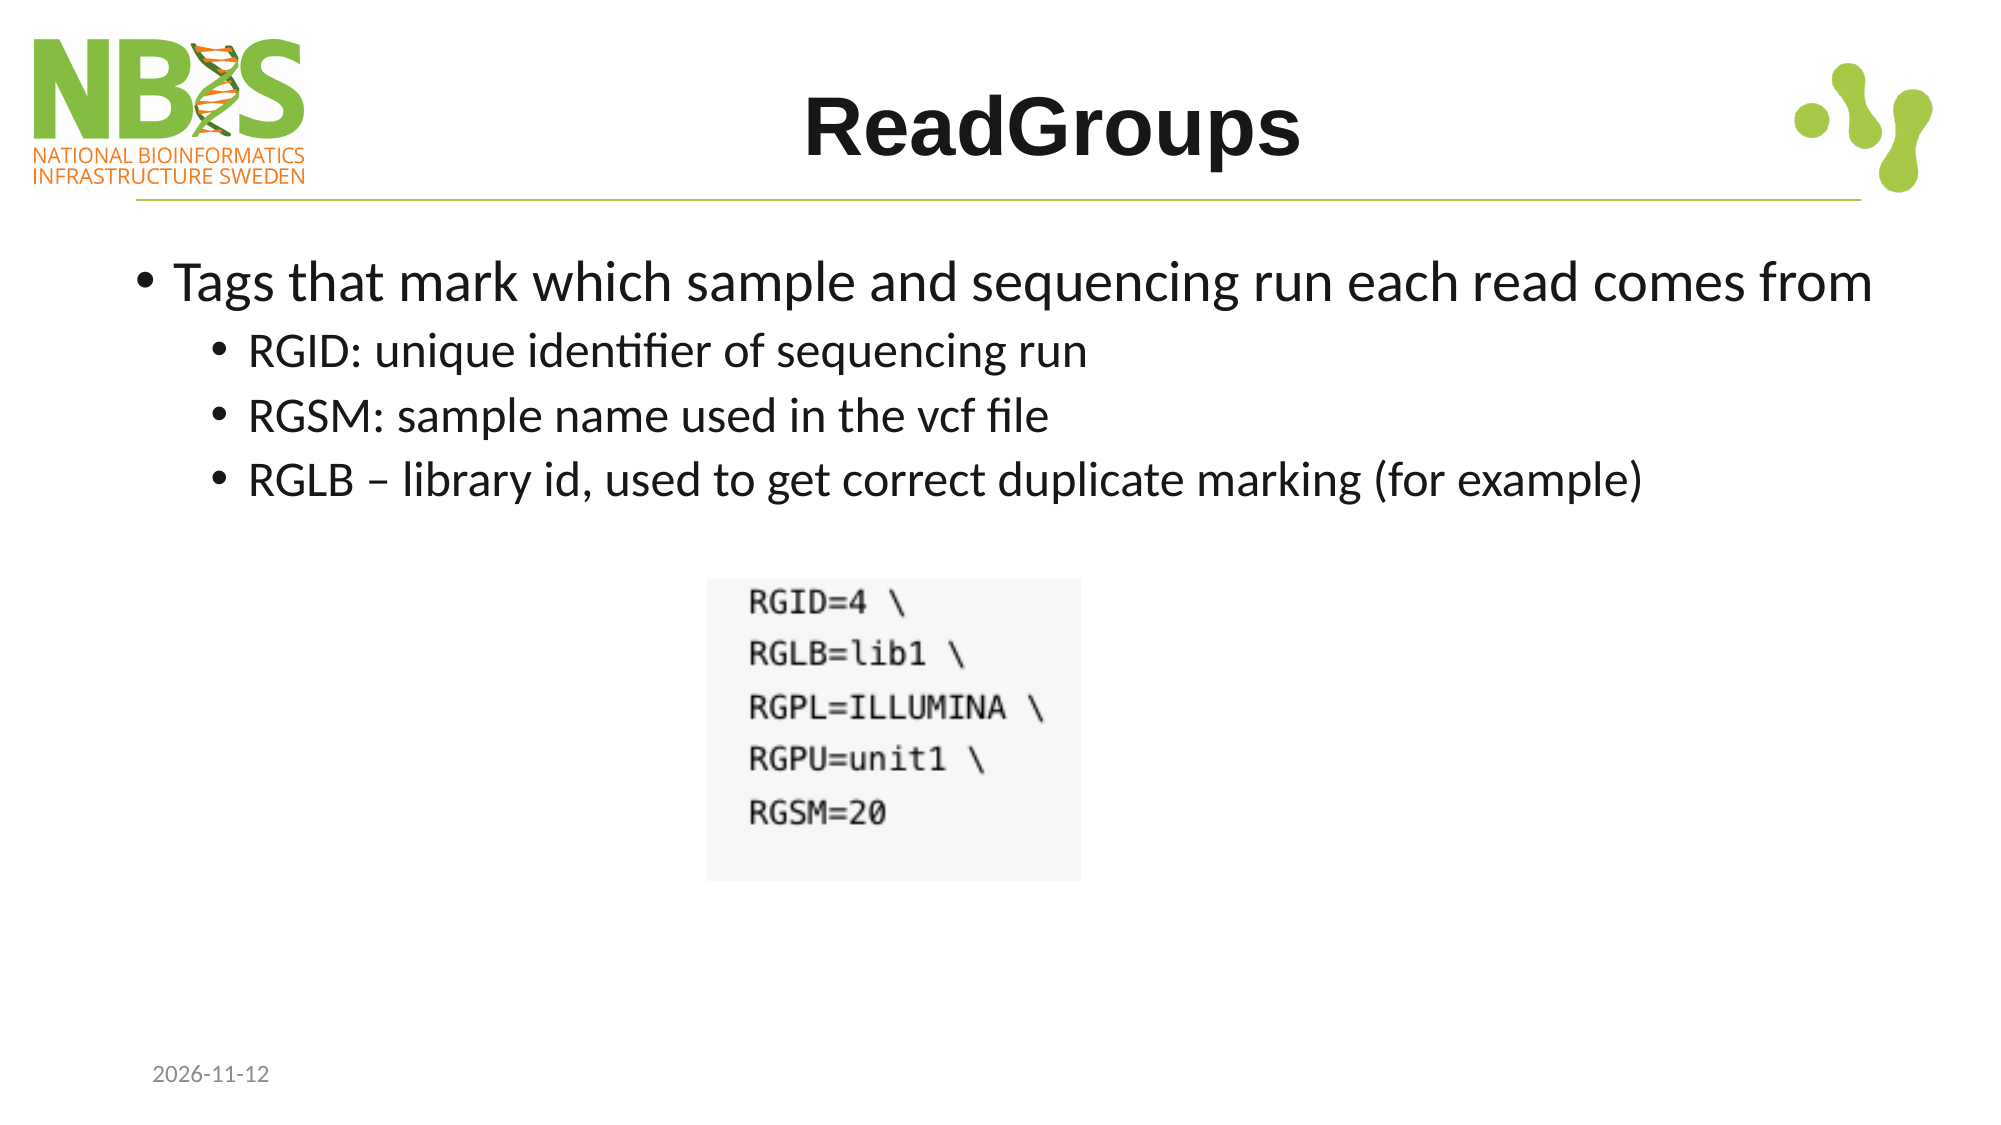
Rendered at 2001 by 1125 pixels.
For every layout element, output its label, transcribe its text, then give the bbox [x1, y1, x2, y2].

title ReadGroups [404, 59, 1703, 197]
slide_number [137, 1042, 588, 1103]
picture [1790, 59, 1935, 196]
picture [34, 39, 304, 184]
list Tags that mark which sample and sequencing run each read comes from RGID: unique identifier of sequencing run RGSM: sample name used in the vcf file RGLB – library id, used to get correct duplicate marking (for example) [120, 243, 1975, 1014]
picture [707, 579, 1081, 882]
